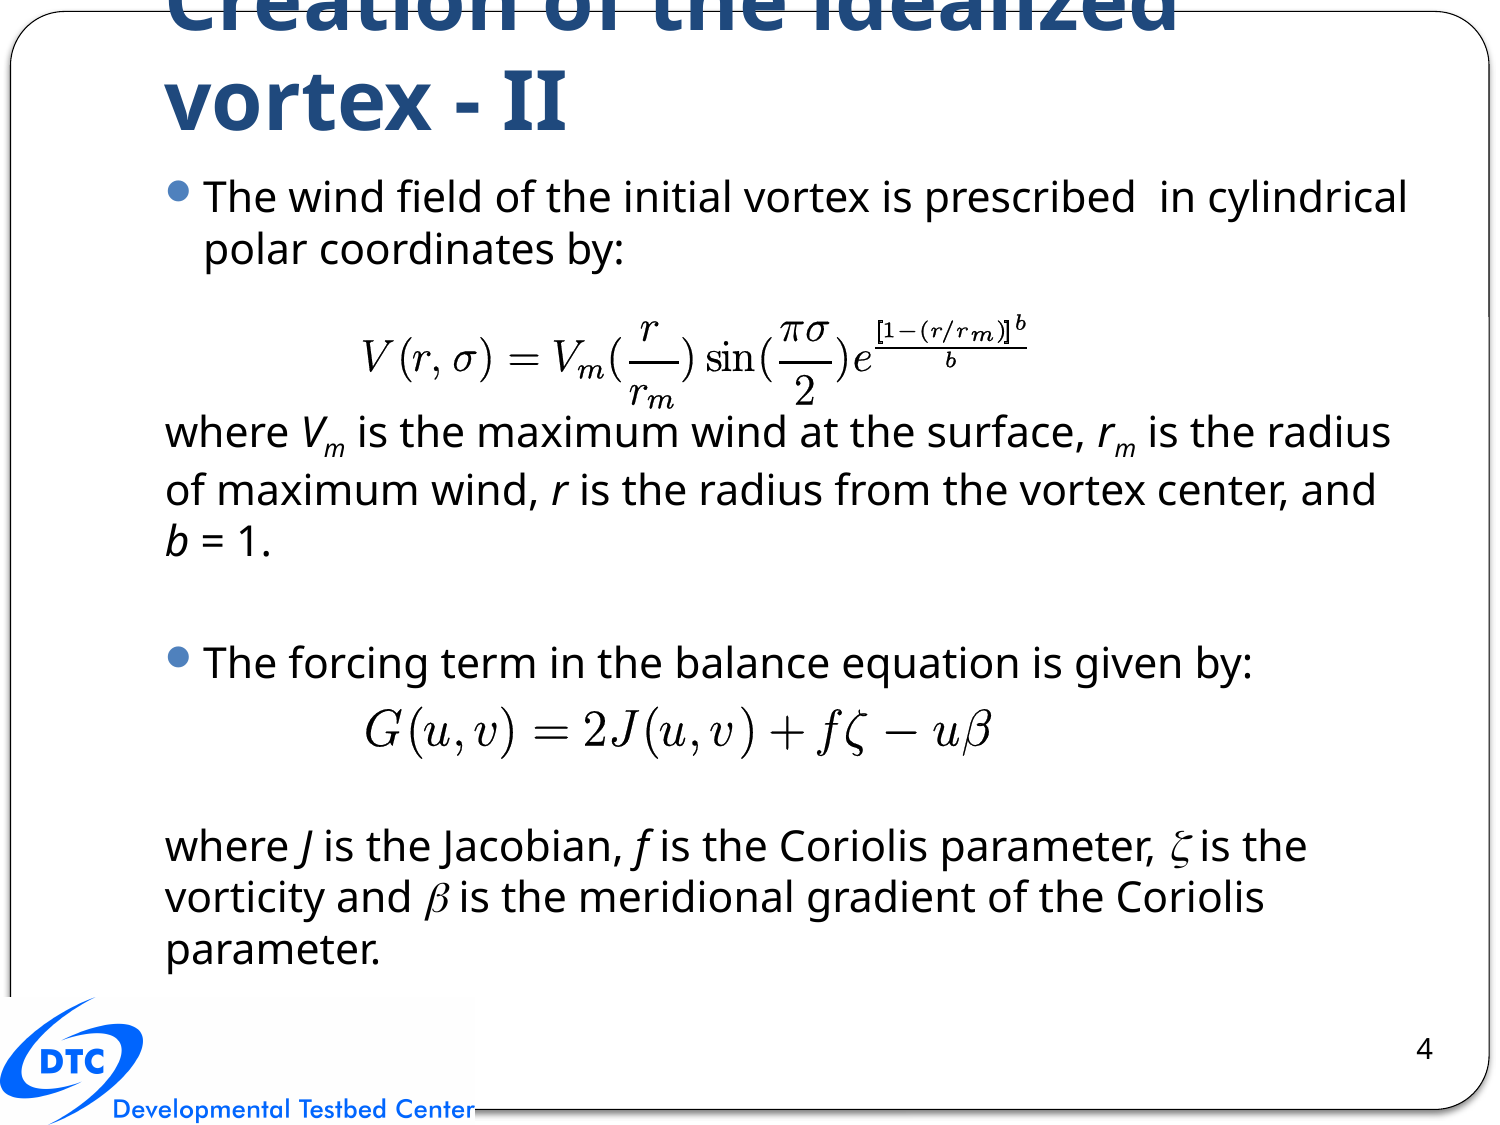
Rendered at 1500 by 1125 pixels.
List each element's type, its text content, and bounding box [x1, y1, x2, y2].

text_box [432, 163, 464, 203]
title Creation of the idealized vortex - II [150, 24, 1425, 163]
picture [0, 997, 476, 1125]
list The wind field of the initial vortex is prescribed in cylindrical polar coordinates by: where Vm is the maximum wind at the surface, rm is the radius of maximum wind, r is the radius from the vortex center, and b = 1. The forcing term in the balance equation is given by: where J is the Jacobian, f is the Coriolis parameter, z is the vorticity and b is the meridional gradient of the Coriolis parameter. [150, 163, 1425, 988]
slide_number 4 [1387, 1012, 1463, 1088]
picture [337, 287, 1052, 440]
picture [337, 674, 1021, 796]
